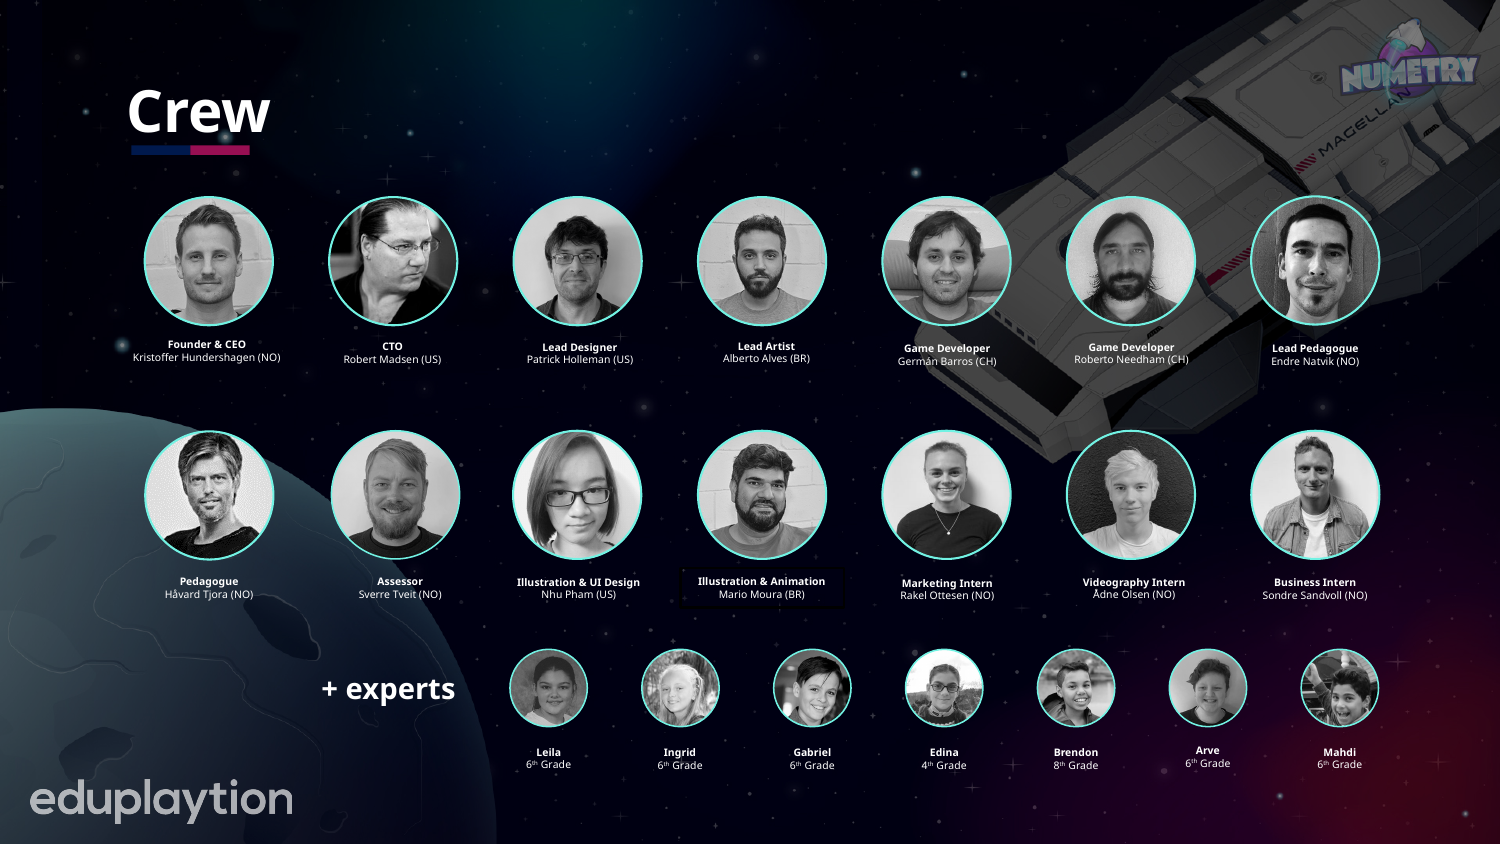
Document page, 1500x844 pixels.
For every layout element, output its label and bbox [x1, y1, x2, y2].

text_box [323, 196, 463, 374]
text_box [1207, 196, 1424, 376]
text_box [680, 430, 844, 609]
text_box [131, 145, 250, 156]
text_box [487, 430, 671, 609]
text_box [686, 196, 847, 373]
picture [0, 0, 1500, 844]
text_box [1236, 430, 1394, 610]
text_box [849, 196, 1046, 376]
text_box [1058, 196, 1205, 387]
text_box [82, 196, 322, 372]
text_box [326, 430, 474, 609]
text_box [125, 431, 293, 609]
text_box [875, 430, 1020, 611]
text_box [1064, 430, 1205, 610]
